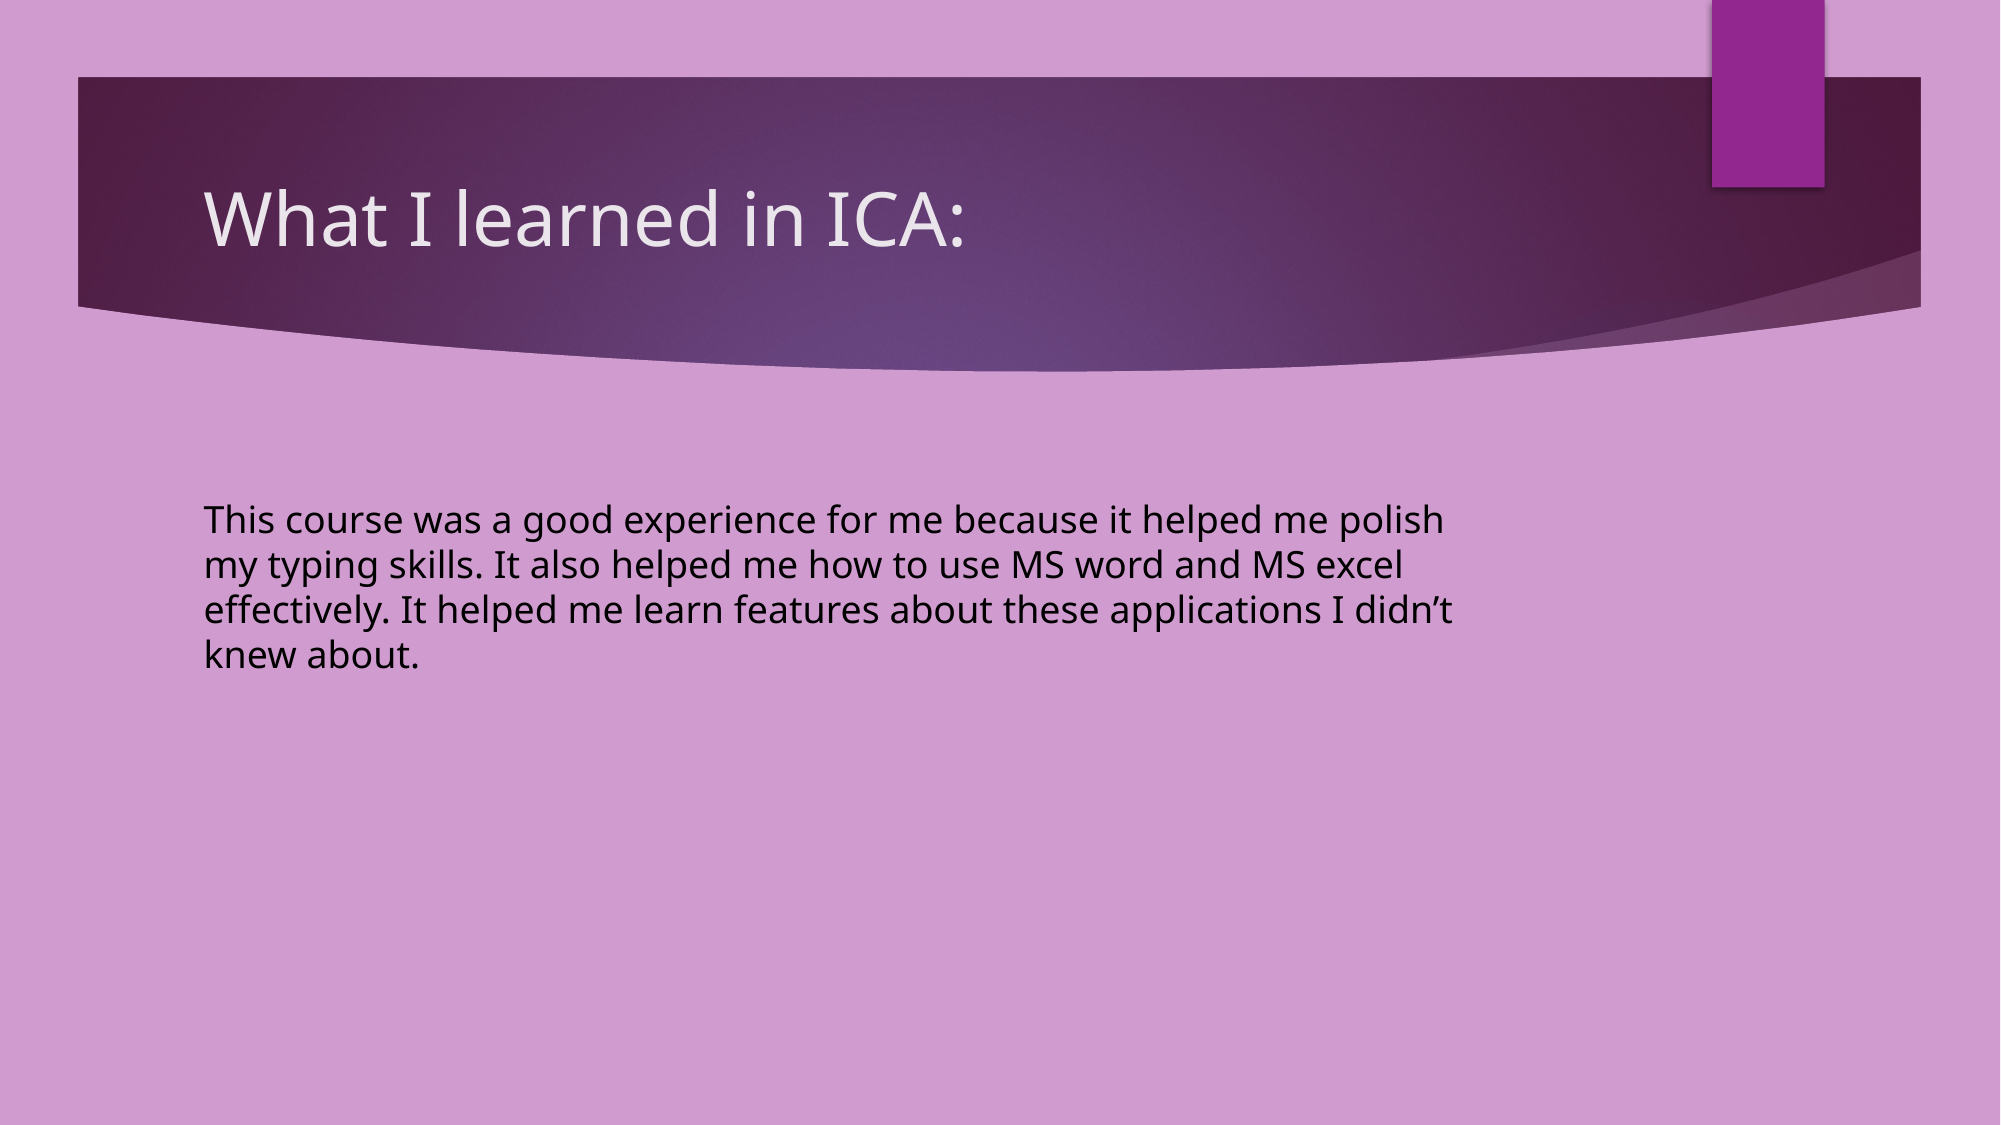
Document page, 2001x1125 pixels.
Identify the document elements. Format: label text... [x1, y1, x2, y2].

text_box This course was a good experience for me because it helped me polish my typing skills. It also helped me how to use MS word and MS excel effectively. It helped me learn features about these applications I didn’t knew about. [188, 489, 1514, 684]
title What I learned in ICA: [188, 158, 1637, 275]
